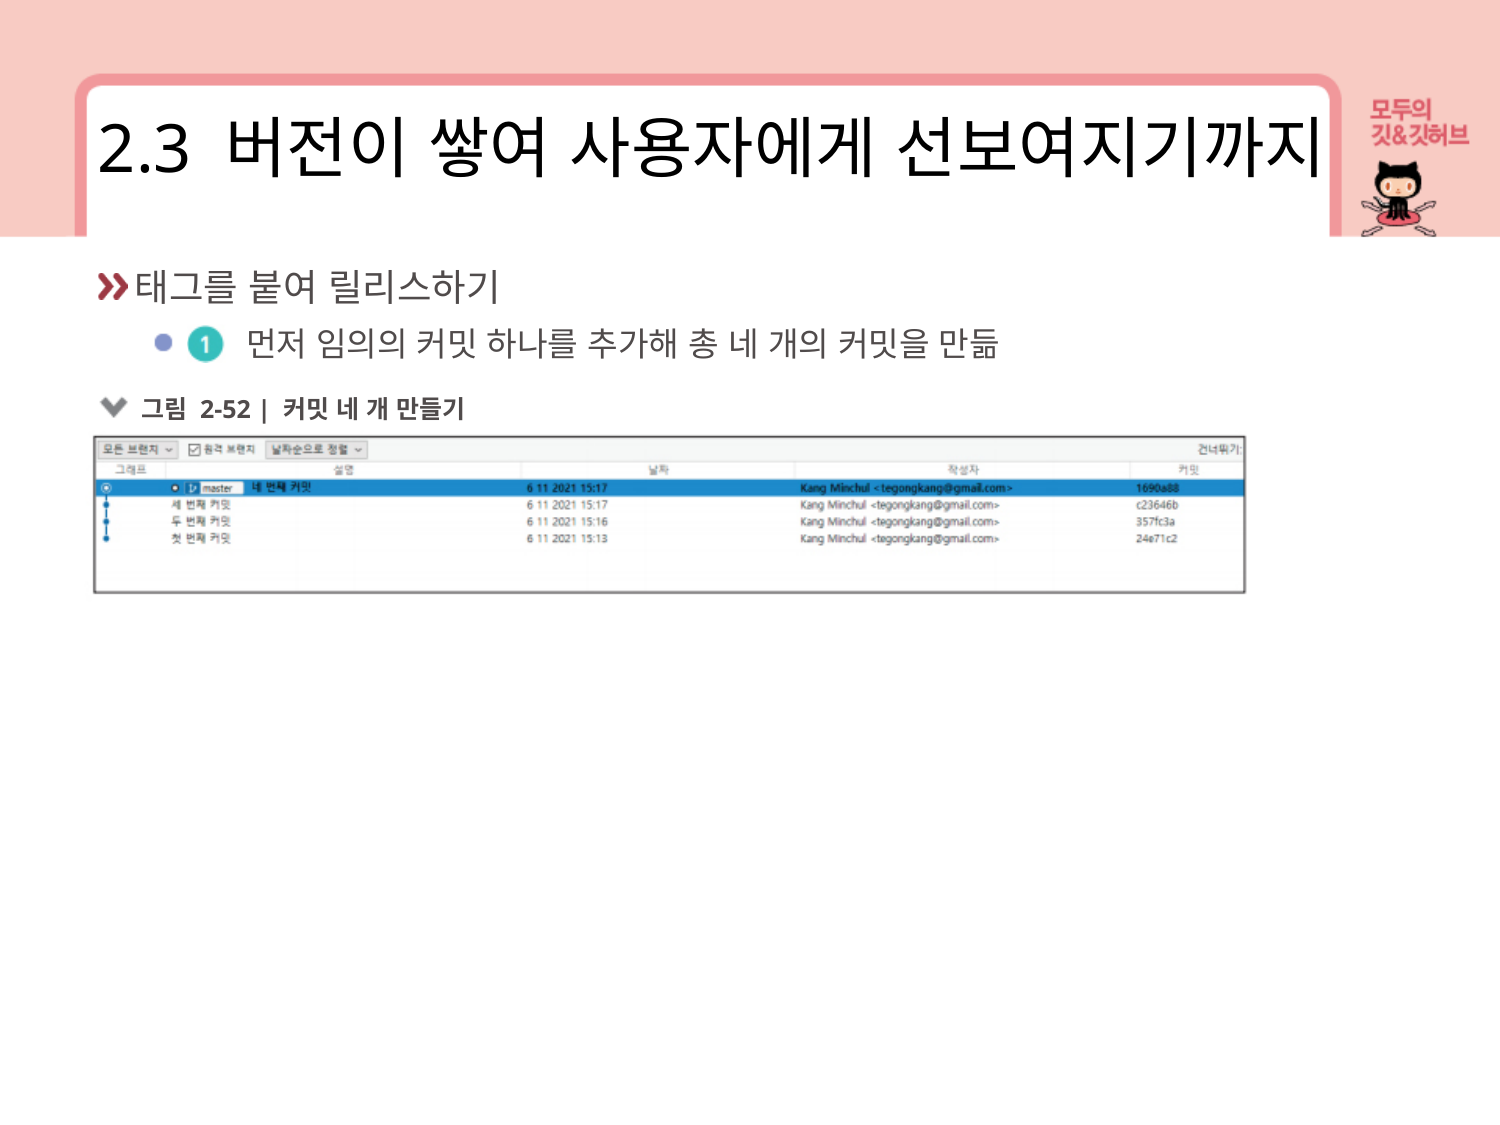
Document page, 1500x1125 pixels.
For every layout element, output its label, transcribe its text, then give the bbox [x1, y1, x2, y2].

text_box 태그를 붙여 릴리스하기 먼저 임의의 커밋 하나를 추가해 총 네 개의 커밋을 만듦 [82, 252, 1413, 1067]
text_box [97, 382, 1374, 429]
picture [0, 0, 1500, 1125]
text_box 2.3 버전이 쌓여 사용자에게 선보여지기까지 [82, 61, 1413, 193]
